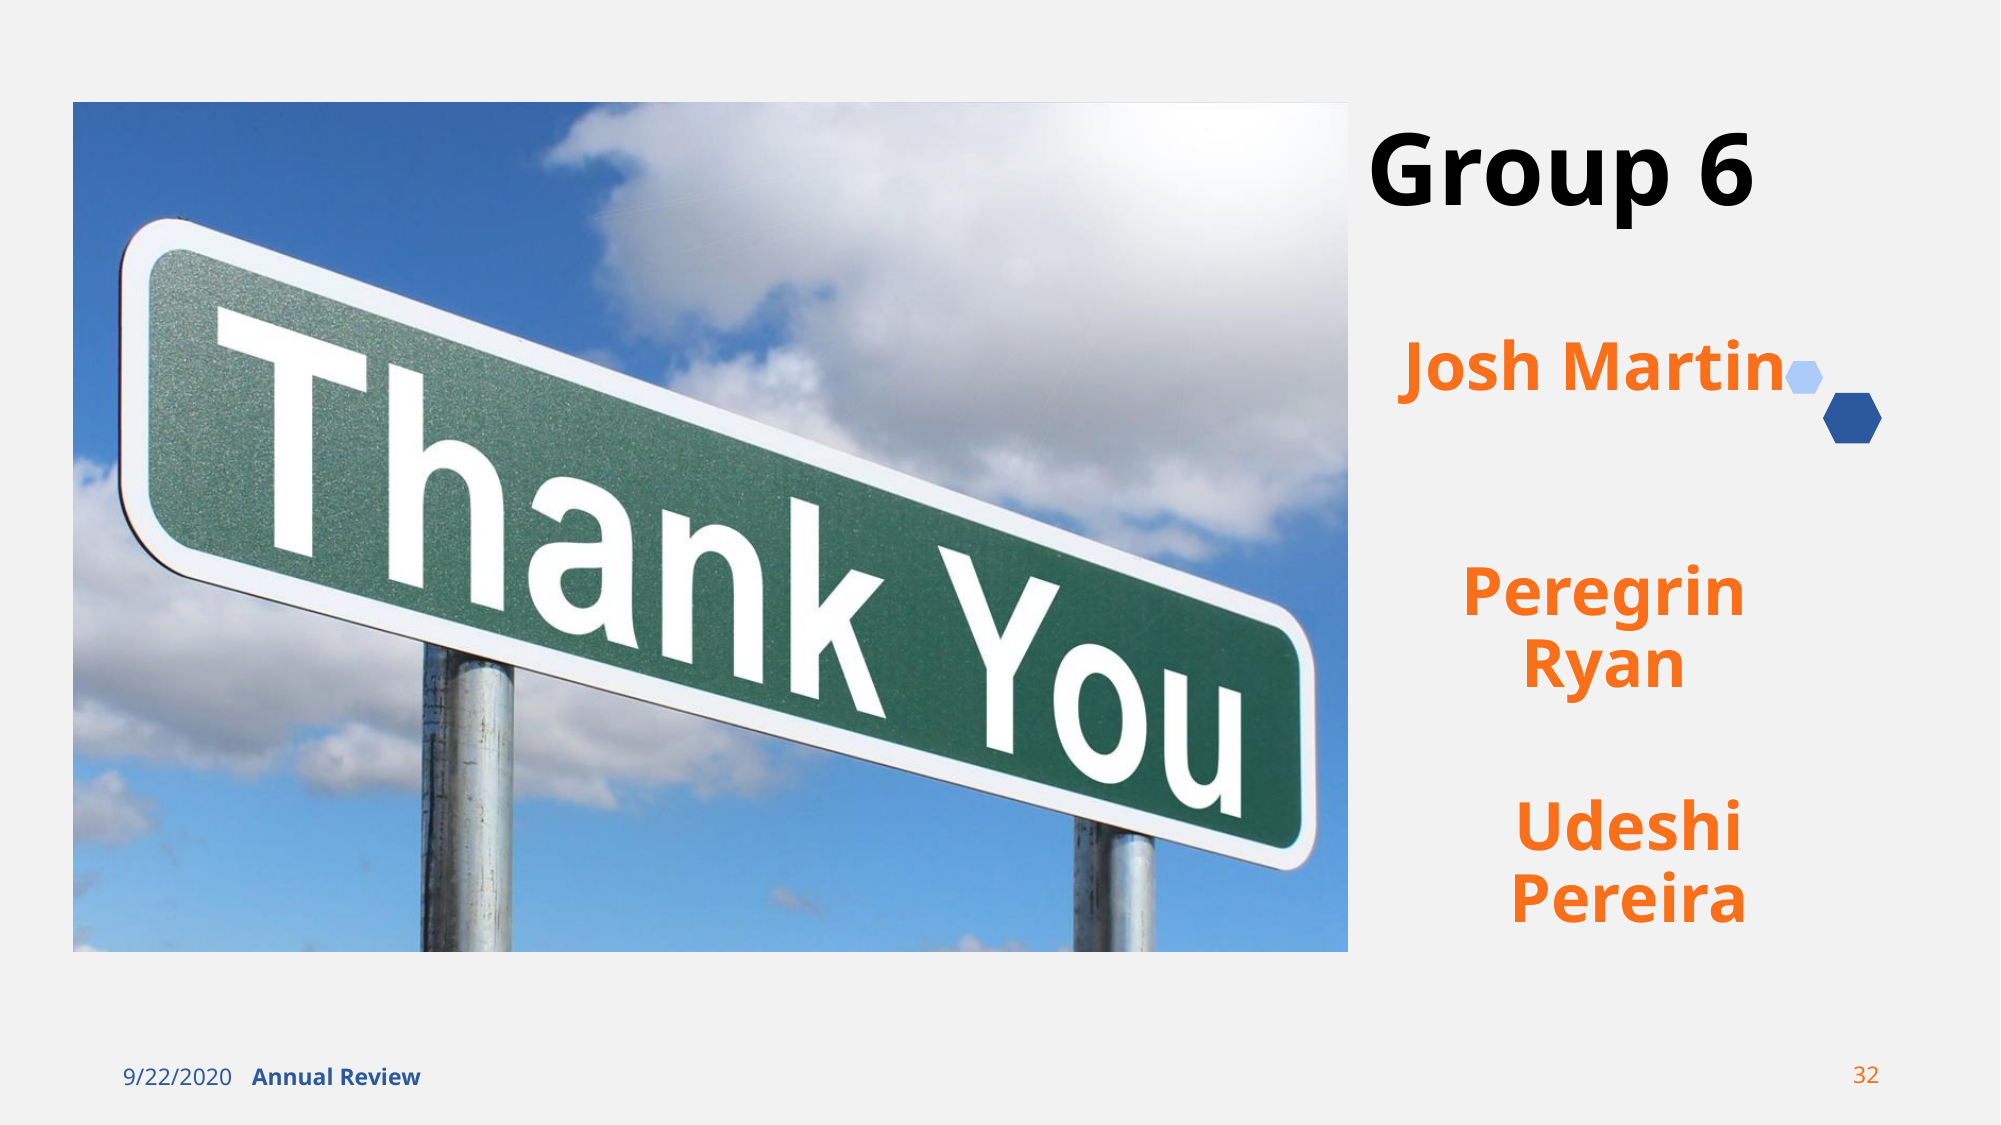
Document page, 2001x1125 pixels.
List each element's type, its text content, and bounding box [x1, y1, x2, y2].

picture [73, 102, 1348, 952]
title Group 6 [1348, 115, 1842, 231]
list Peregrin Ryan [1375, 550, 1834, 717]
list Udeshi Pereira [1399, 785, 1859, 952]
list Josh Martin [1357, 325, 1834, 492]
